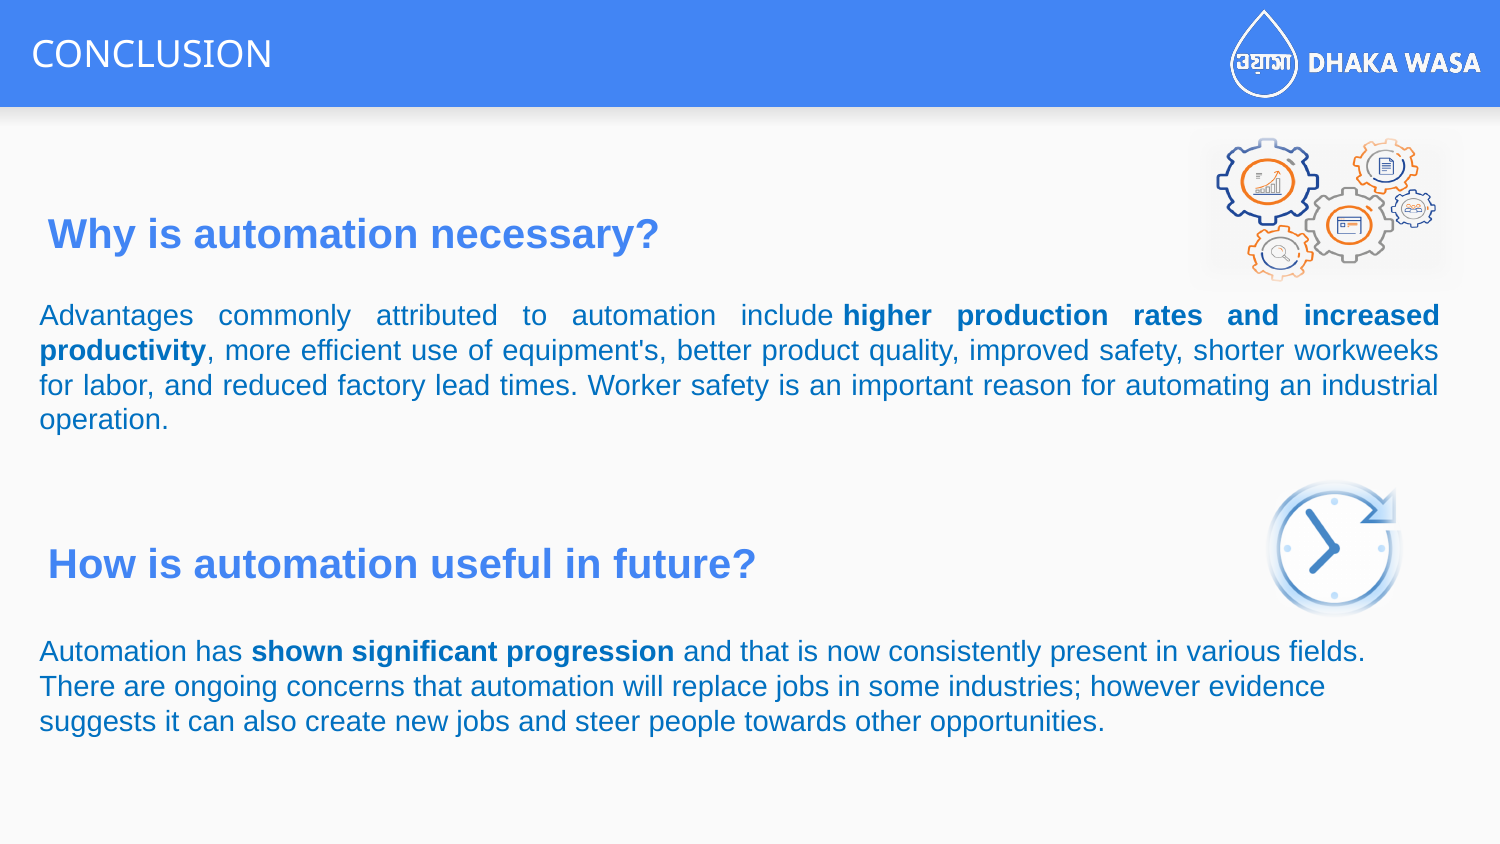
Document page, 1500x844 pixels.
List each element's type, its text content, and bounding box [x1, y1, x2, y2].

title CONCLUSION [16, 2, 1464, 102]
text_box Advantages commonly attributed to automation include higher production rates and increased productivity, more efficient use of equipment's, better product quality, improved safety, shorter workweeks for labor, and reduced factory lead times. Worker safety is an important reason for automating an industrial operation. [24, 288, 1456, 444]
text_box Automation has shown significant progression and that is now consistently present in various fields. There are ongoing concerns that automation will replace jobs in some industries; however evidence suggests it can also create new jobs and steer people towards other opportunities. [24, 625, 1464, 745]
text_box How is automation useful in future? [33, 529, 784, 594]
text_box Why is automation necessary? [33, 199, 784, 288]
picture [1261, 476, 1407, 622]
picture [1187, 125, 1465, 293]
picture [1229, 8, 1481, 98]
